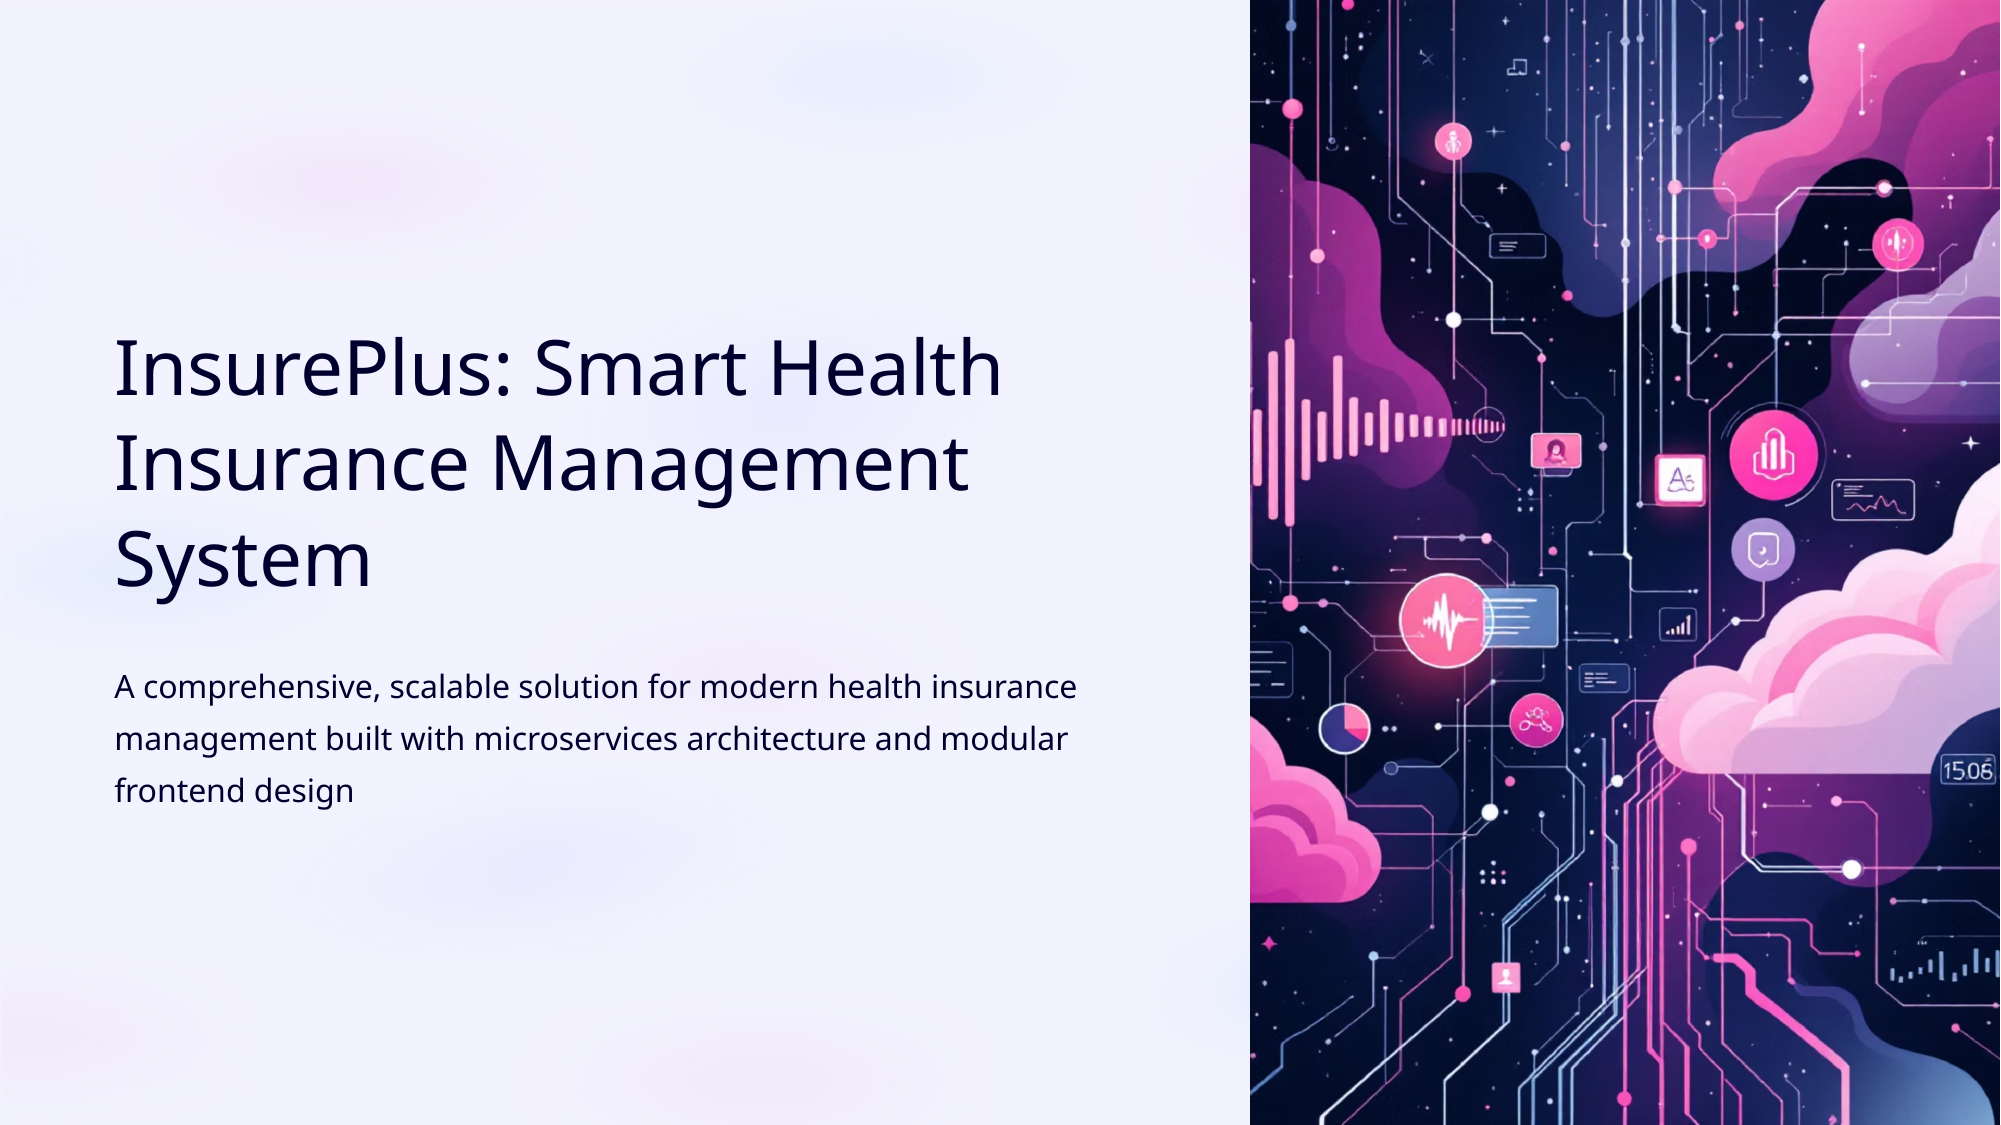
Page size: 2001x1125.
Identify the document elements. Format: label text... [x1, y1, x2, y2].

text_box InsurePlus: Smart Health Insurance Management System [114, 315, 1136, 604]
text_box A comprehensive, scalable solution for modern health insurance management built with microservices architecture and modular frontend design [114, 652, 1136, 810]
picture [1249, 0, 2000, 1125]
